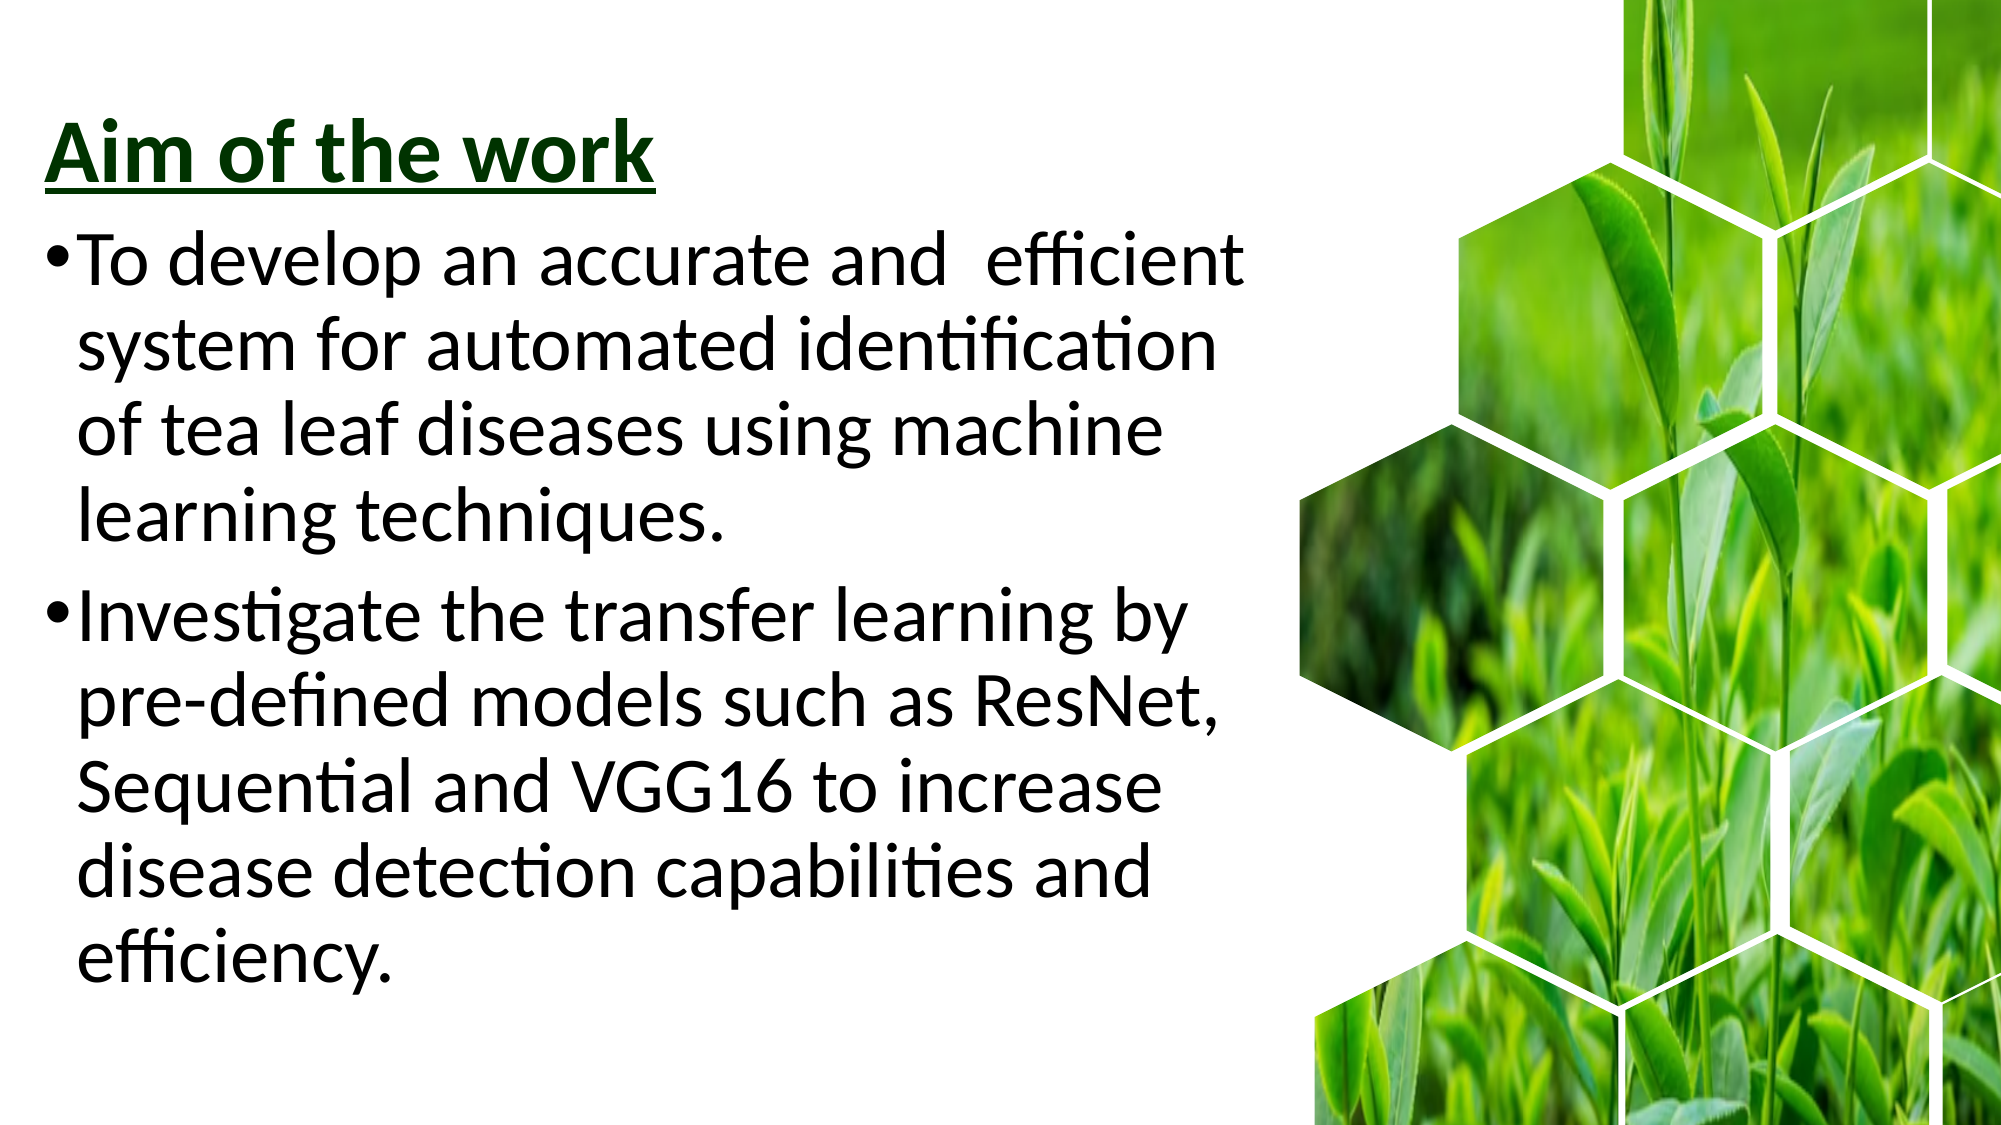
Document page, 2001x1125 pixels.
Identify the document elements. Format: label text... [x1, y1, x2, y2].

text_box [1946, 461, 2000, 693]
text_box [1465, 678, 1772, 1008]
list Aim of the work To develop an accurate and efficient system for automated identification of tea leaf diseases using machine learning techniques. Investigate the transfer learning by pre-defined models such as ResNet, Sequential and VGG16 to increase disease detection capabilities and efficiency. [29, 95, 1300, 1014]
text_box [1457, 161, 1764, 491]
text_box [1624, 932, 1931, 1125]
text_box [1622, 423, 1929, 753]
text_box [1622, 0, 1929, 232]
text_box [1300, 423, 1605, 753]
text_box [1788, 674, 2000, 1125]
text_box [1313, 939, 1620, 1125]
text_box [1776, 0, 2000, 491]
